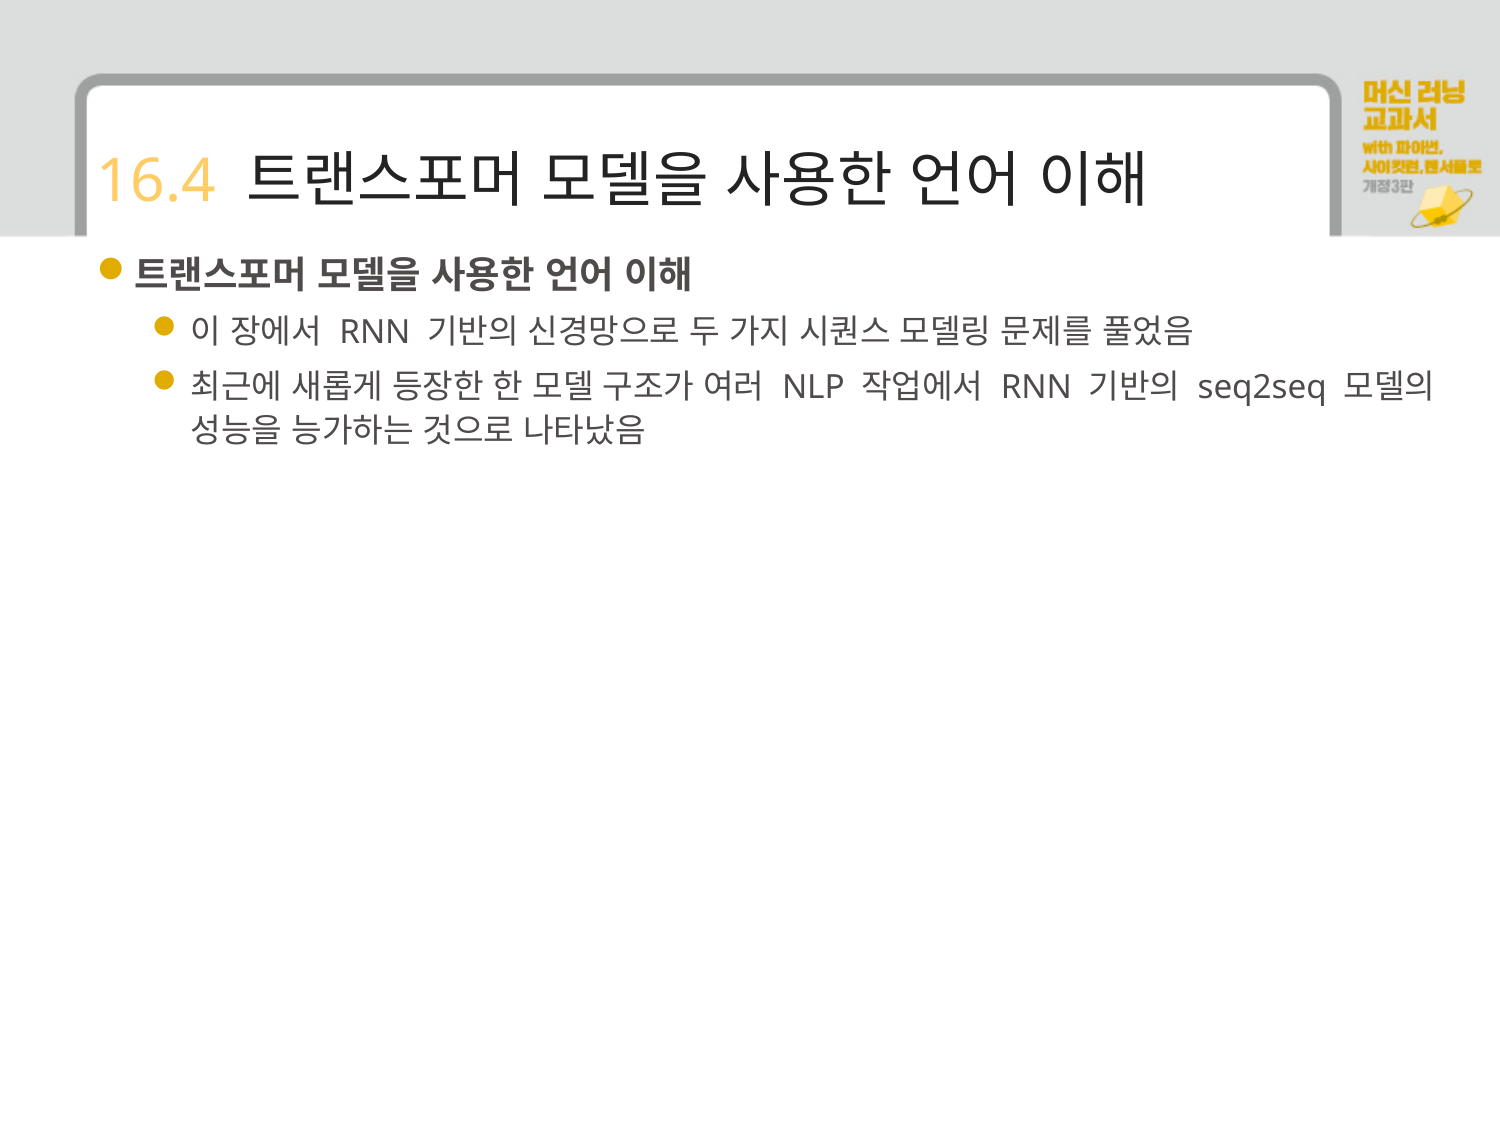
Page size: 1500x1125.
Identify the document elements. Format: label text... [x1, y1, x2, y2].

title 16.4 트랜스포머 모델을 사용한 언어 이해 [81, 90, 1412, 222]
picture [0, 0, 1500, 1125]
list 트랜스포머 모델을 사용한 언어 이해 이 장에서 RNN 기반의 신경망으로 두 가지 시퀀스 모델링 문제를 풀었음 최근에 새롭게 등장한 한 모델 구조가 여러 NLP 작업에서 RNN 기반의 seq2seq 모델의 성능을 능가하는 것으로 나타났음 [81, 239, 1459, 1054]
